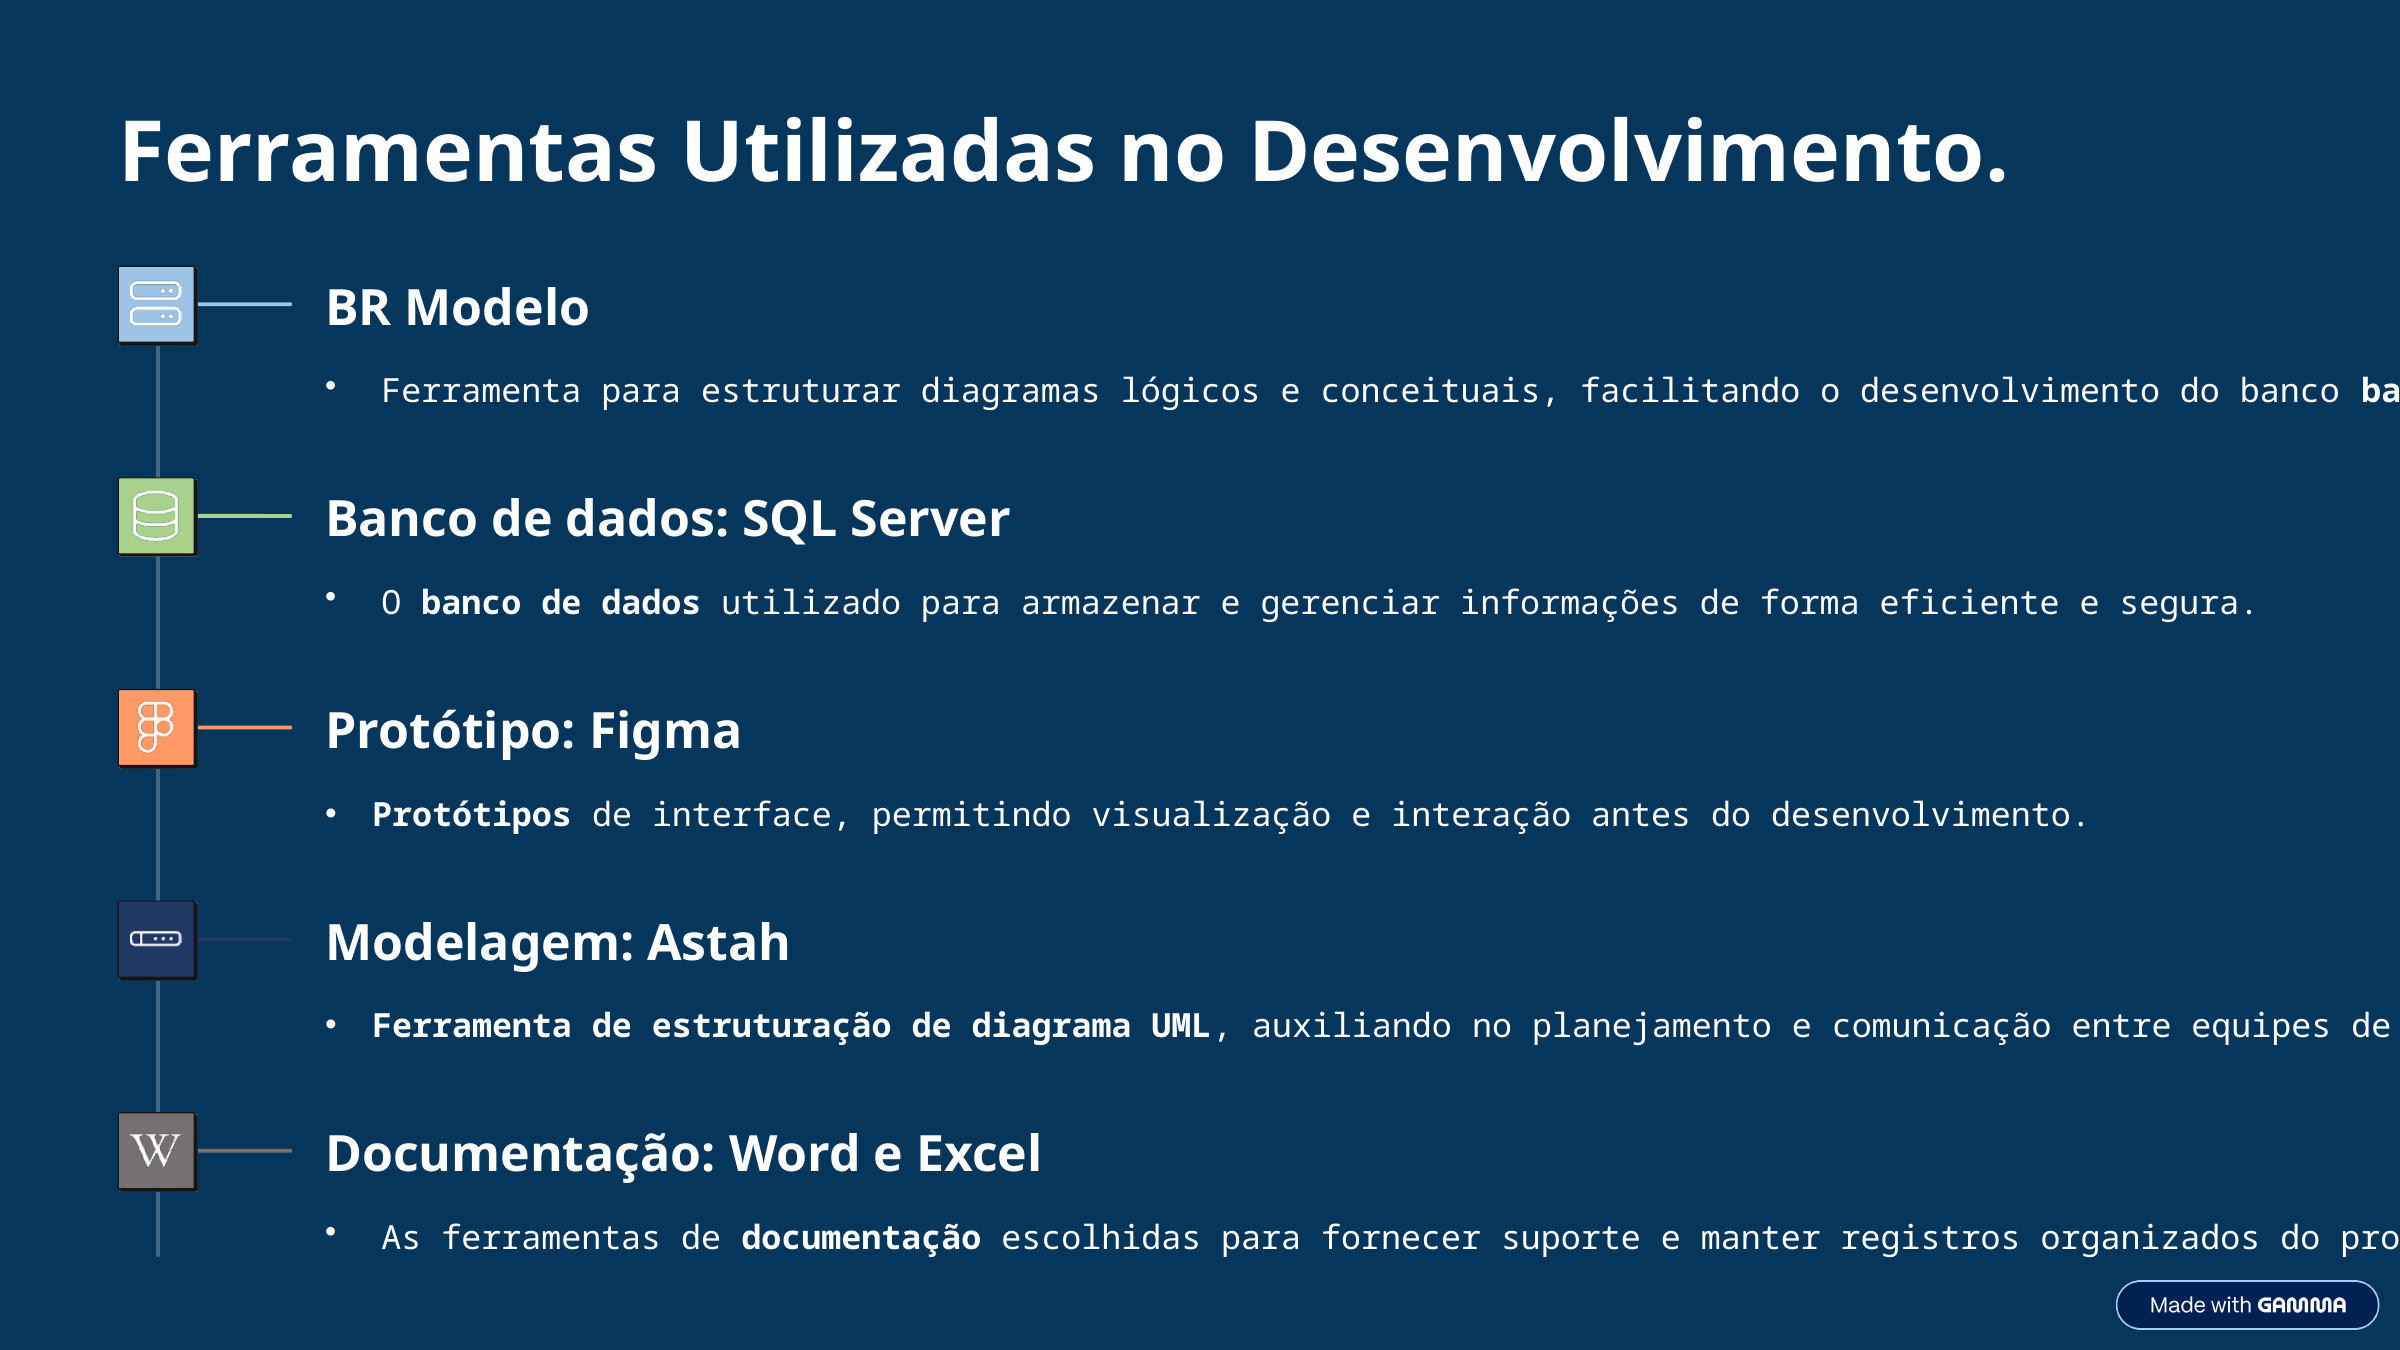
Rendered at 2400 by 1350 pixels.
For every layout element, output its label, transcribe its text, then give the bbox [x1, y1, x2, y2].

picture [2106, 1271, 2389, 1339]
text_box Ferramentas Utilizadas no Desenvolvimento. [118, 93, 1176, 199]
text_box [118, 689, 195, 766]
picture [130, 1119, 182, 1183]
text_box BR Modelo [325, 272, 833, 336]
text_box Ferramenta para estruturar diagramas lógicos e conceituais, facilitando o desenvolvimento do banco banco de dados [325, 356, 2282, 411]
text_box [156, 557, 160, 689]
text_box [156, 768, 160, 901]
text_box Protótipos de interface, permitindo visualização e interação antes do desenvolvimento. [325, 779, 2282, 834]
text_box [197, 1148, 292, 1153]
text_box [156, 345, 160, 477]
text_box O banco de dados utilizado para armazenar e gerenciar informações de forma eficiente e segura. [325, 567, 2282, 622]
text_box [197, 513, 292, 518]
picture [130, 484, 182, 548]
text_box Banco de dados: SQL Server [325, 484, 1069, 548]
text_box Documentação: Word e Excel [325, 1119, 1107, 1183]
text_box [156, 980, 160, 1112]
text_box [197, 937, 292, 942]
text_box Ferramenta de estruturação de diagrama UML, auxiliando no planejamento e comunicação entre equipes de desenvolvimento. [325, 991, 2282, 1046]
text_box Protótipo: Figma [325, 695, 833, 760]
text_box [118, 477, 195, 554]
text_box [197, 725, 292, 730]
text_box [118, 1112, 195, 1189]
picture [130, 695, 182, 760]
text_box [118, 901, 195, 978]
text_box [156, 1192, 160, 1257]
text_box As ferramentas de documentação escolhidas para fornecer suporte e manter registros organizados do projeto. [325, 1202, 2282, 1257]
text_box [197, 302, 292, 307]
text_box Modelagem: Astah [325, 907, 833, 971]
text_box [118, 266, 195, 343]
picture [130, 272, 182, 336]
picture [130, 907, 182, 971]
